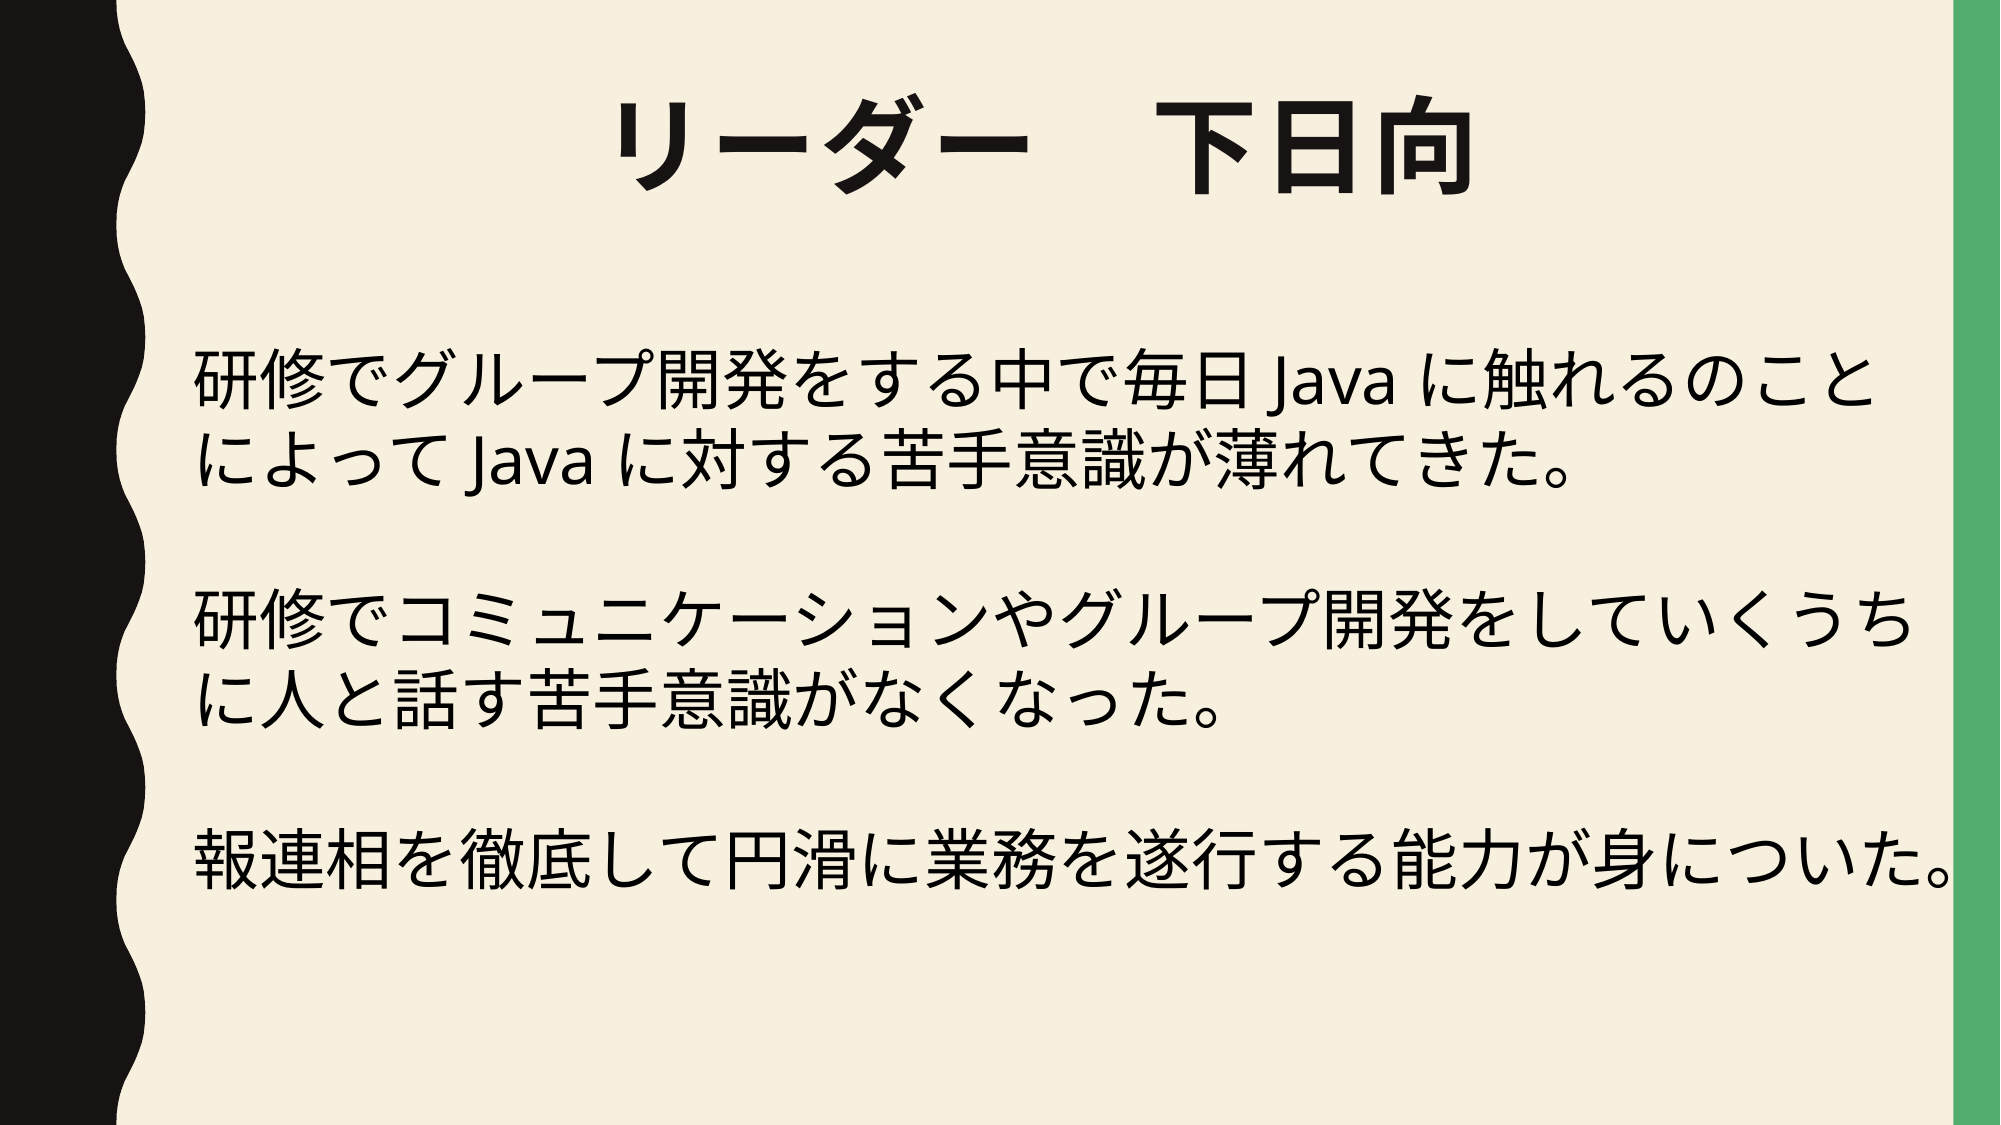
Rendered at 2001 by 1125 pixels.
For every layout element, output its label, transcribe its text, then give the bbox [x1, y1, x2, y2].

title リーダー 下日向 [205, 85, 1875, 330]
text_box 研修でグループ開発をする中で毎日Javaに触れるのことによってJavaに対する苦手意識が薄れてきた。 研修でコミュニケーションやグループ開発をしていくうちに人と話す苦手意識がなくなった。 報連相を徹底して円滑に業務を遂行する能力が身についた。 [177, 330, 1943, 905]
